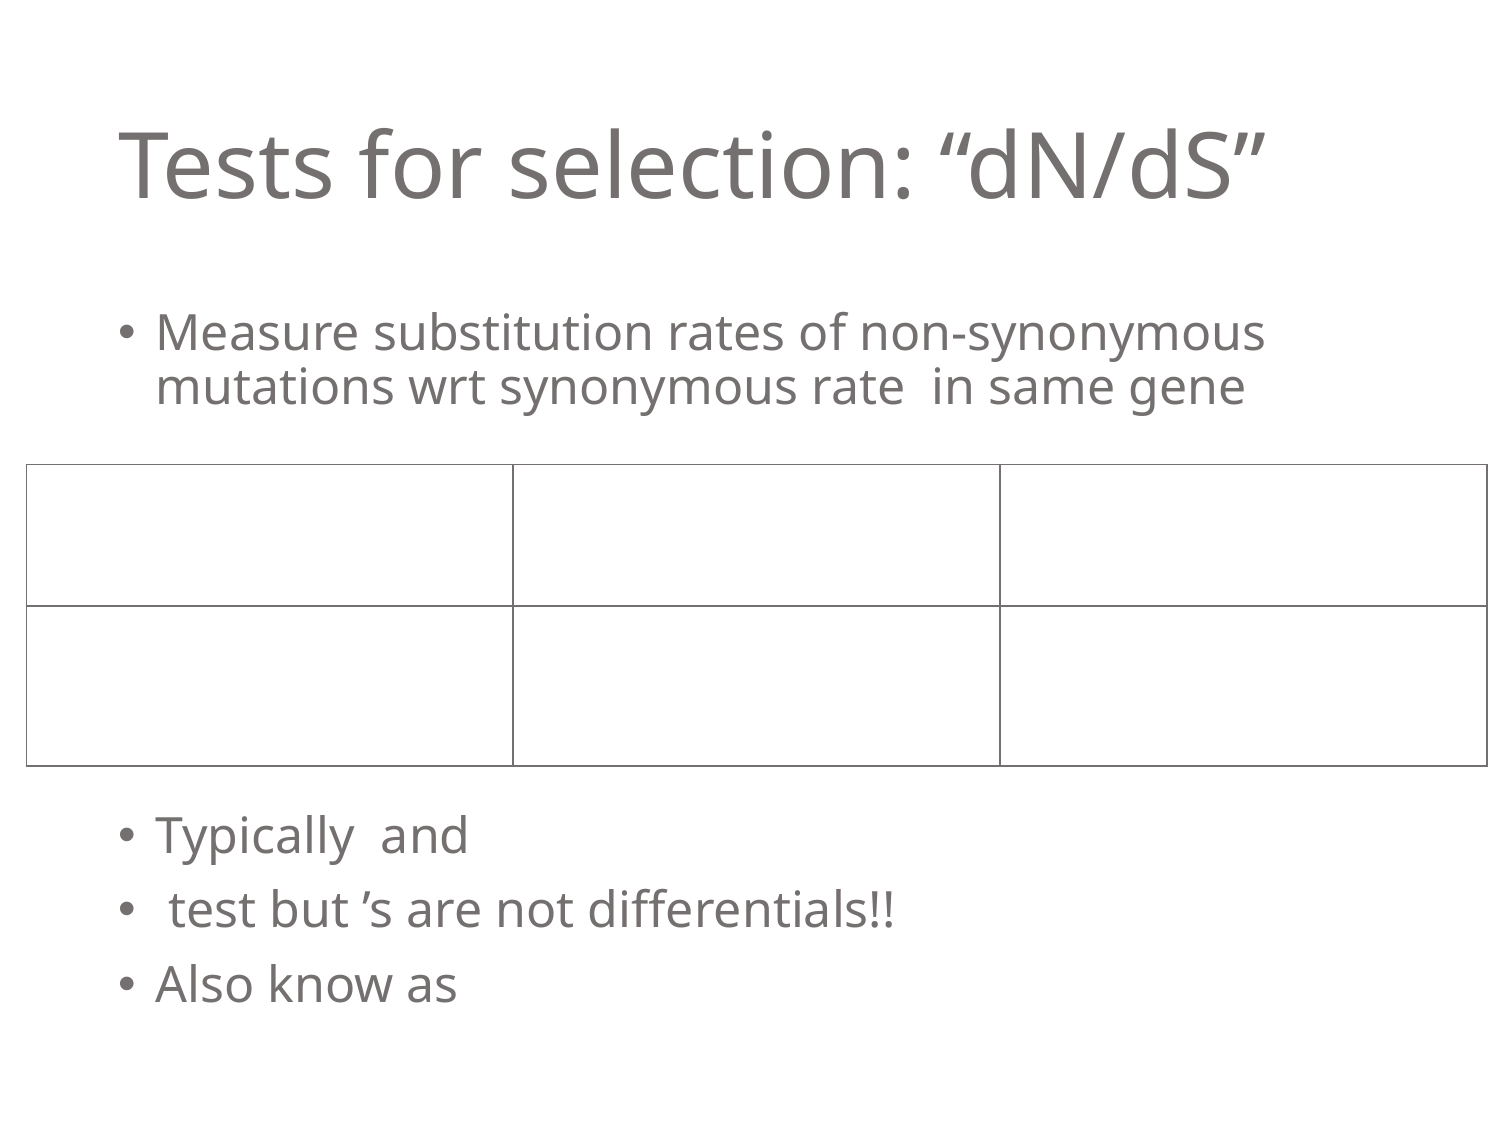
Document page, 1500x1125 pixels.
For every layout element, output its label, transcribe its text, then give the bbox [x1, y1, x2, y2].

title Tests for selection: “dN/dS” [103, 59, 1397, 278]
